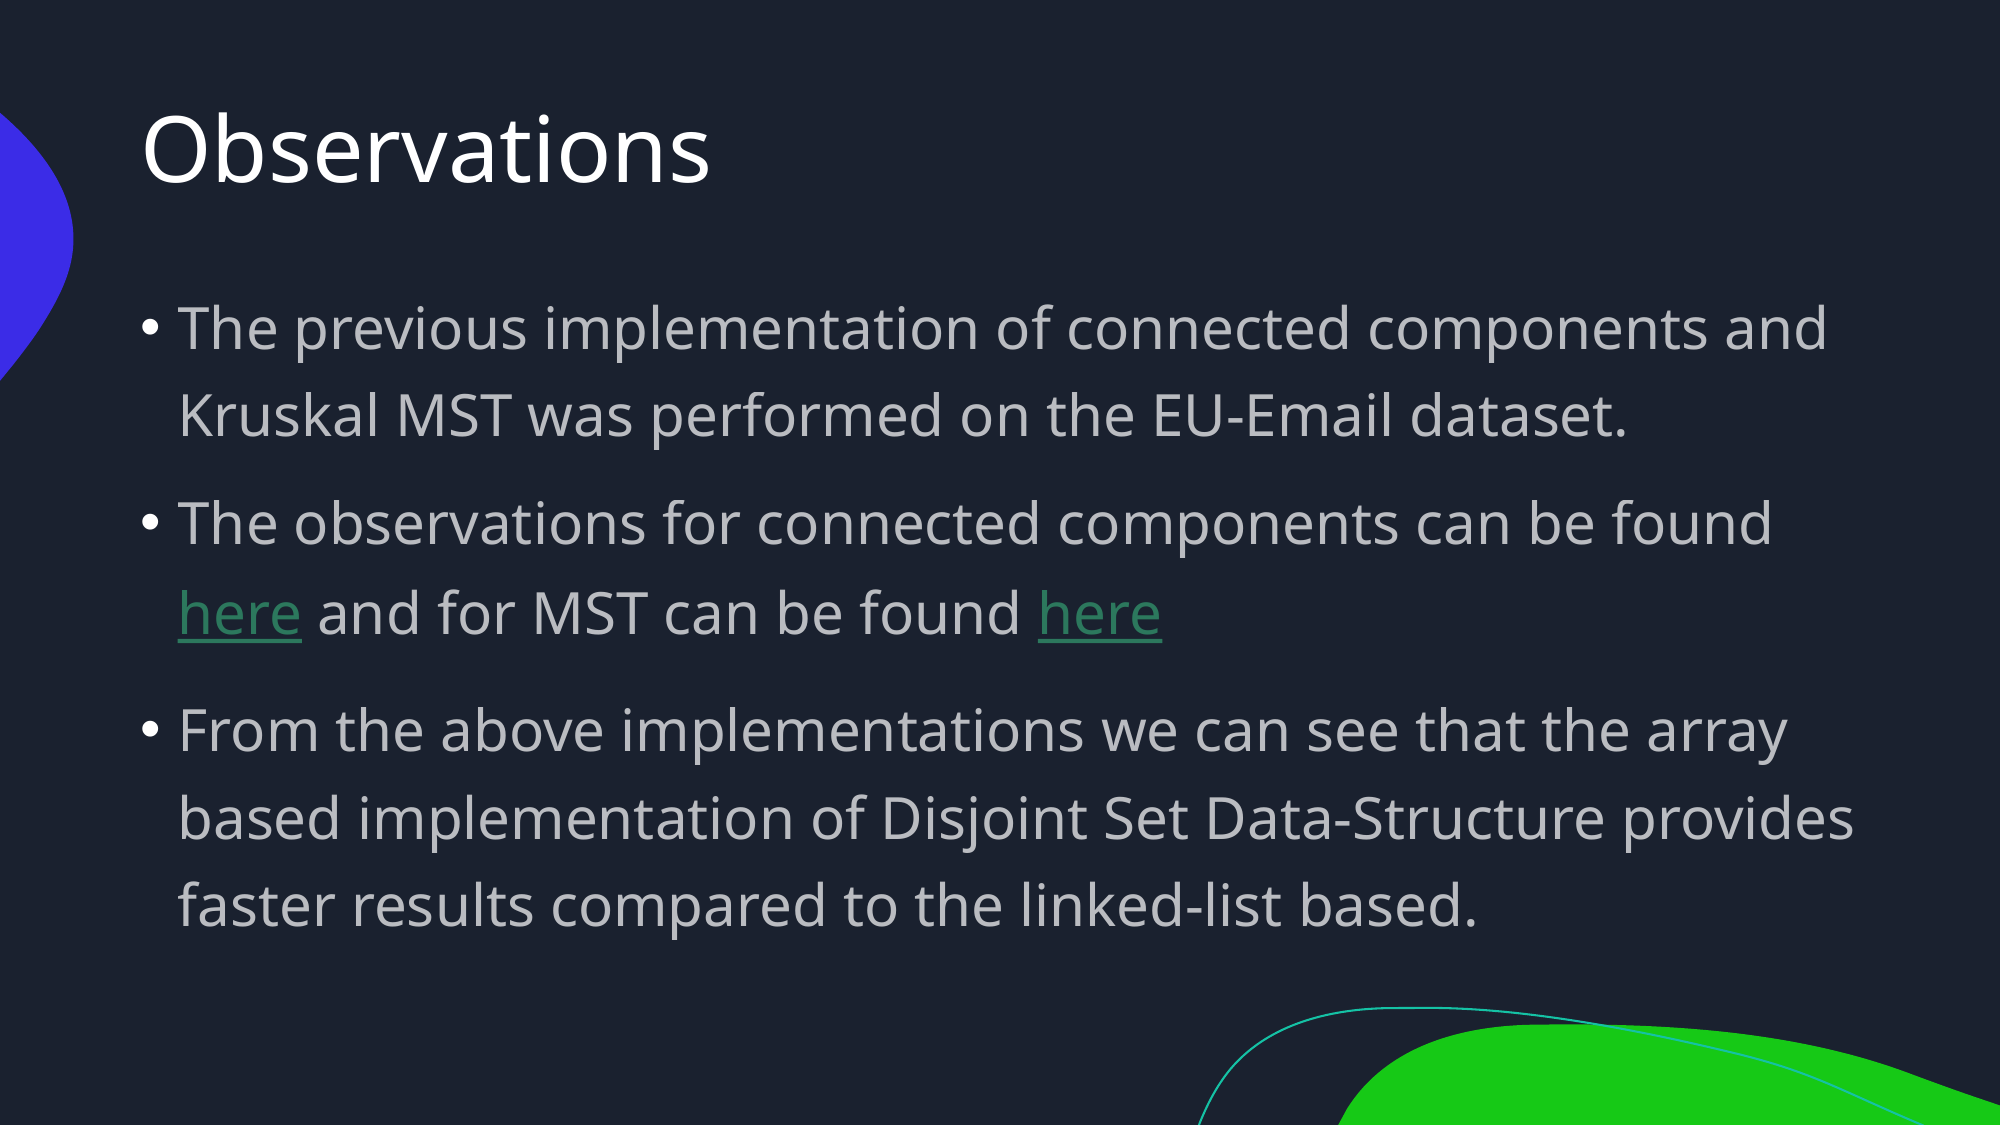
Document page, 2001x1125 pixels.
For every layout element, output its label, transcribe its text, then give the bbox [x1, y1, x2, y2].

title Observations [125, 68, 1875, 237]
list The previous implementation of connected components and Kruskal MST was performed on the EU-Email dataset. The observations for connected components can be found here and for MST can be found here From the above implementations we can see that the array based implementation of Disjoint Set Data-Structure provides faster results compared to the linked-list based. [125, 266, 1875, 1002]
